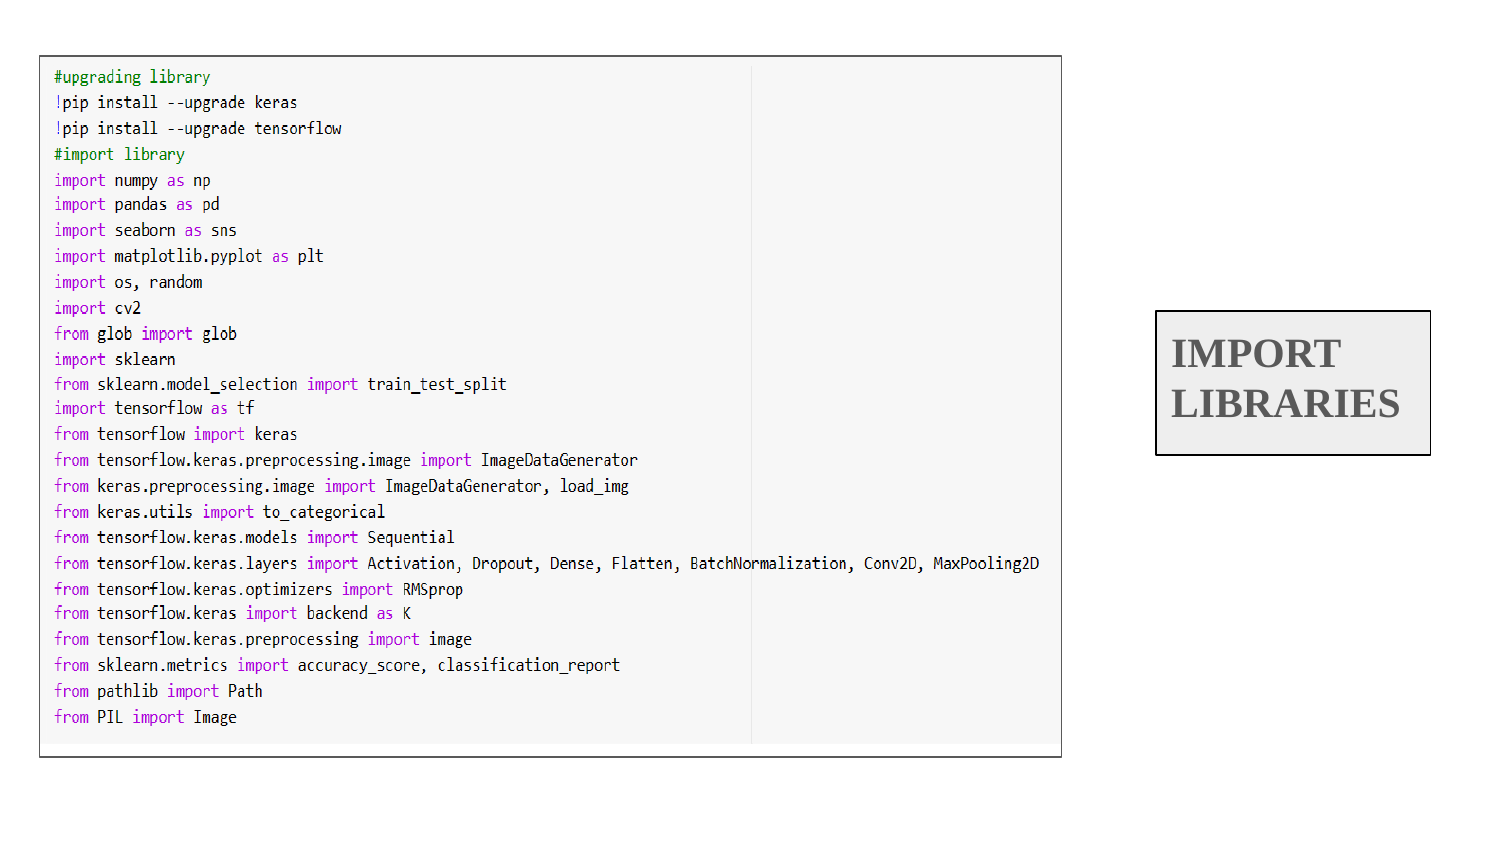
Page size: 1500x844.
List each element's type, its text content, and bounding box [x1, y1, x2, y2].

text_box IMPORT LIBRARIES [1156, 311, 1431, 456]
picture [40, 56, 1062, 757]
